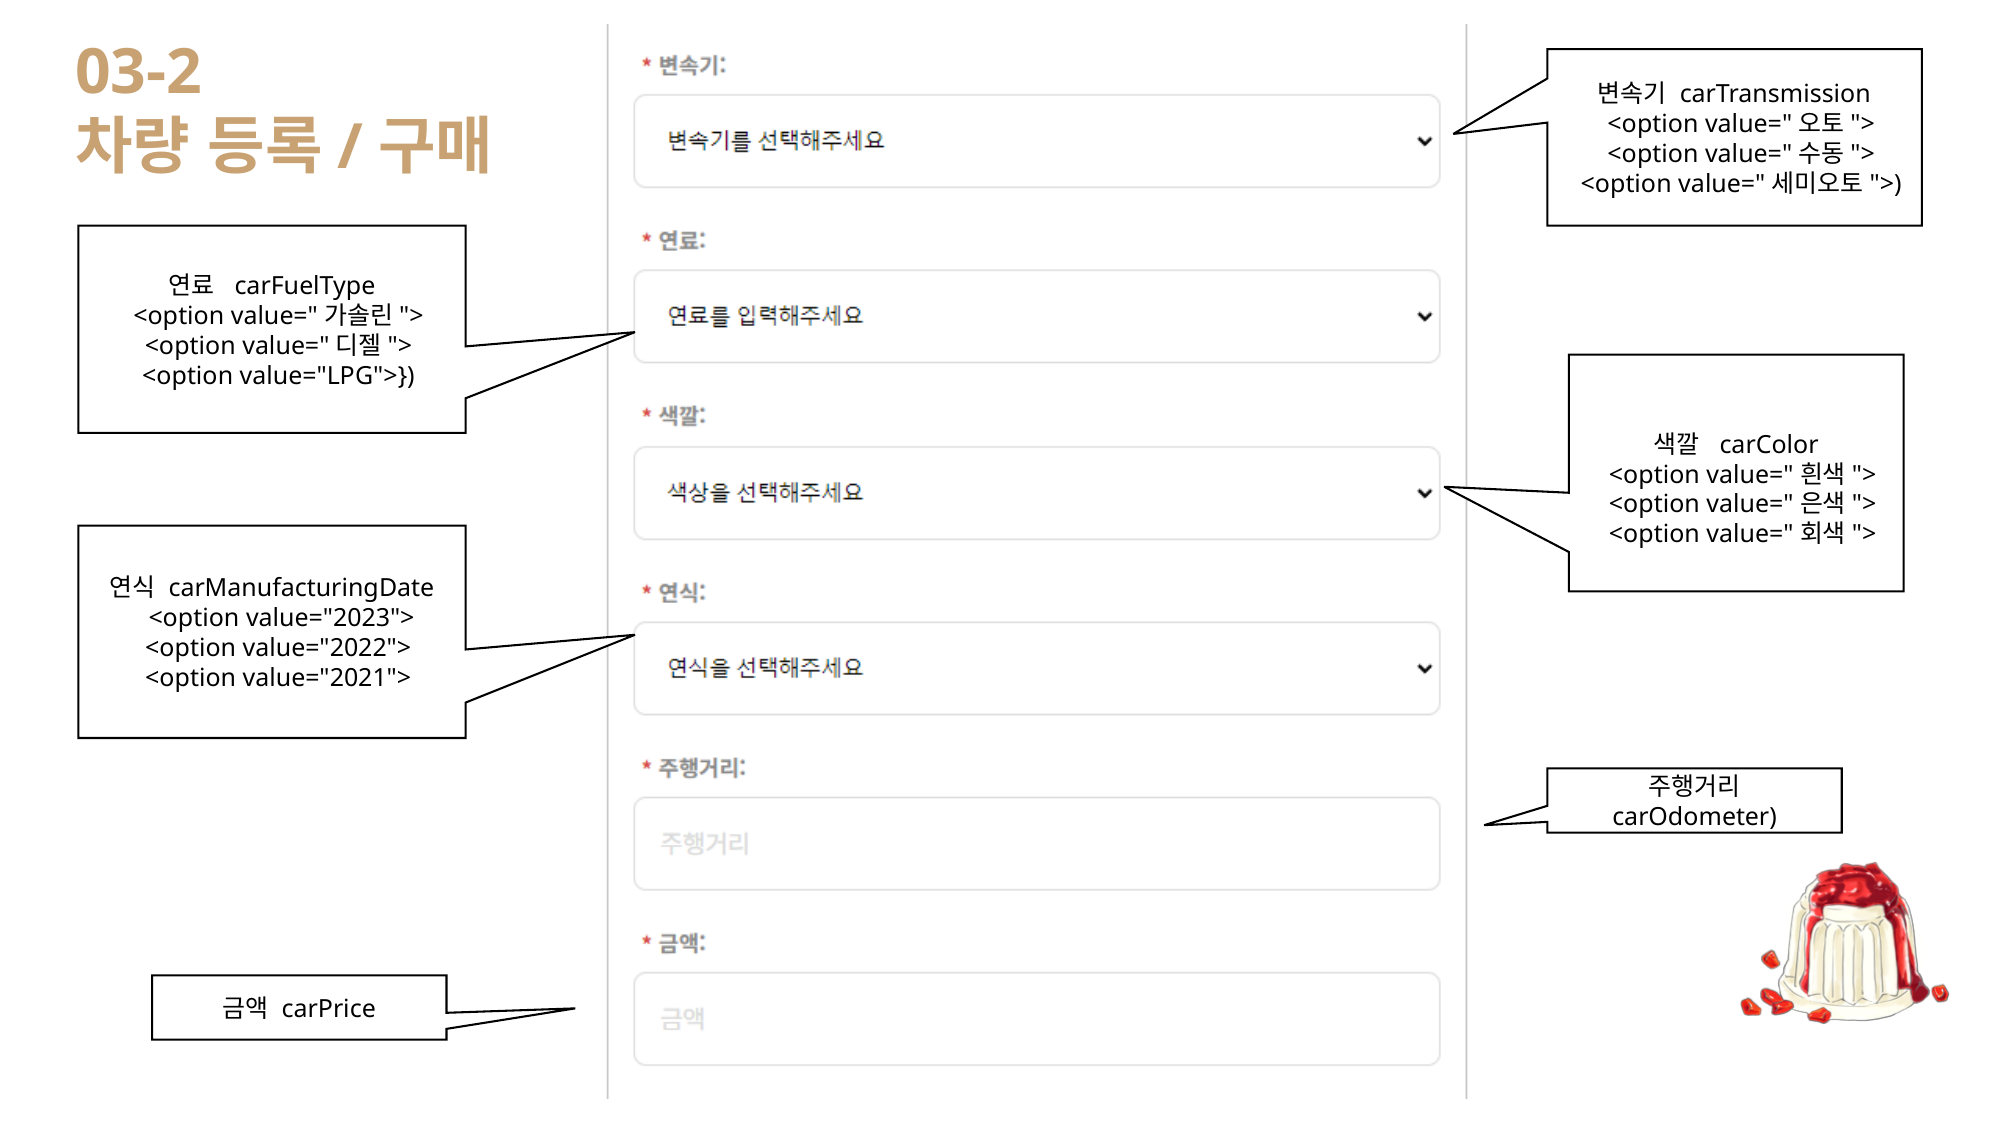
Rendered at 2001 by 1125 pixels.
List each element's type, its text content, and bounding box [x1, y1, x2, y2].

text_box 연식 carManufacturingDate <option value="2023"> <option value="2022"> <option value="2021"> [77, 524, 579, 740]
text_box 연료 carFuelType <option value="가솔린"> <option value="디젤"> <option value="LPG">}) [77, 224, 579, 434]
text_box 주행거리 carOdometer) [1516, 767, 1843, 834]
text_box 금액 carPrice [151, 974, 576, 1041]
picture [579, 24, 1516, 1099]
text_box 03-2 차량 등록/구매 [60, 23, 645, 189]
picture [1715, 830, 1968, 1040]
text_box 색깔 carColor <option value="흰색"> <option value="은색"> <option value="회색"> [1516, 353, 1905, 593]
text_box 변속기 carTransmission <option value="오토"> <option value="수동"> <option value="세미오토">) [1516, 48, 1923, 227]
